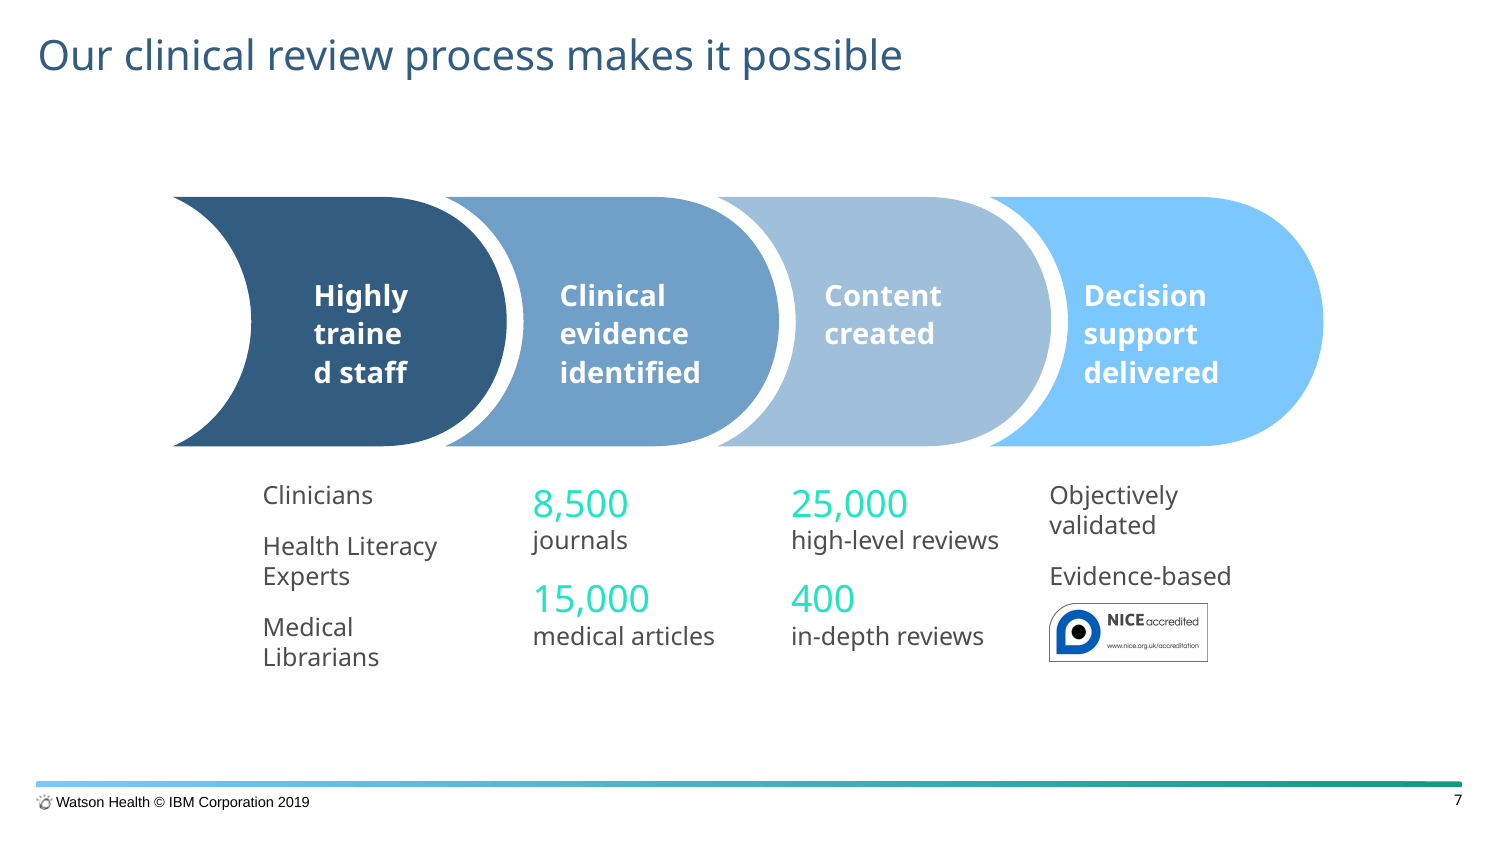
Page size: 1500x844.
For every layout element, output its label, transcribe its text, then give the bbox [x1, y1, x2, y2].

text_box Our clinical review process makes it possible [37, 28, 1428, 115]
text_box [262, 479, 1250, 710]
footer Watson Health © IBM Corporation 2019 [56, 778, 634, 811]
slide_number 7 [1428, 777, 1463, 811]
picture [1049, 603, 1208, 662]
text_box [172, 196, 1324, 447]
picture [36, 794, 53, 810]
